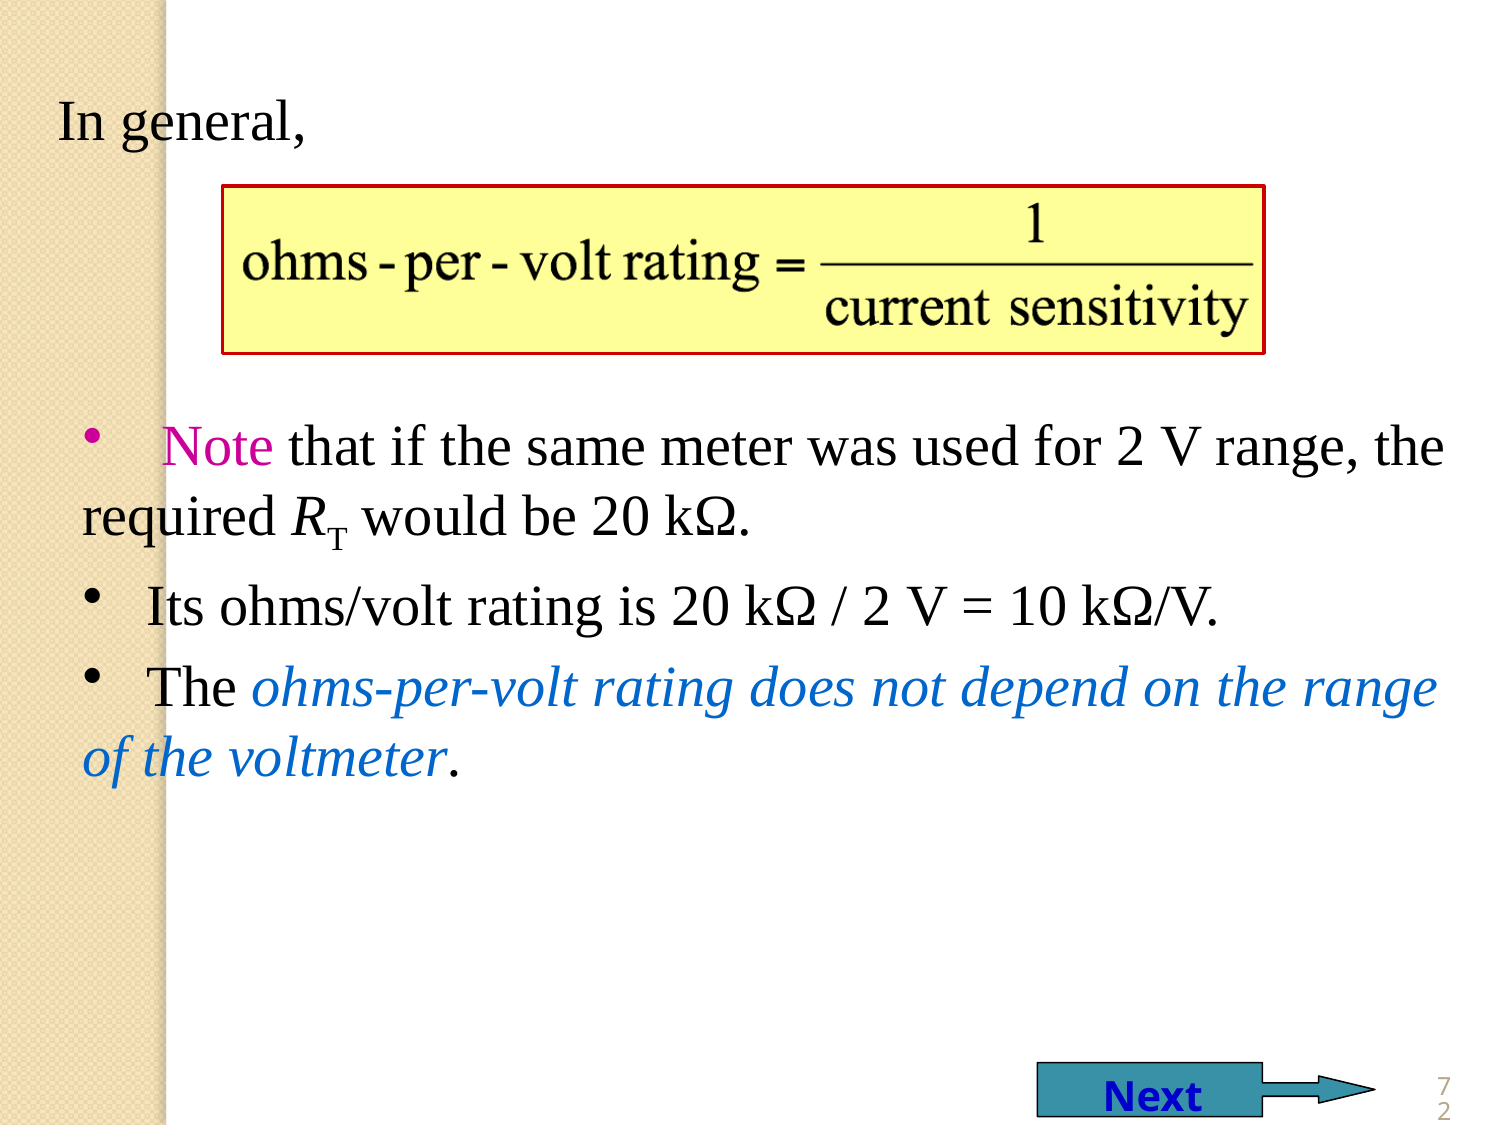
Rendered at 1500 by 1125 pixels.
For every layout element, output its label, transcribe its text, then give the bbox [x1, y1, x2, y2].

text_box Note that if the same meter was used for 2 V range, the required RT would be 20 kΩ. Its ohms/volt rating is 20 kΩ / 2 V = 10 kΩ/V. The ohms-per-volt rating does not depend on the range of the voltmeter. [75, 399, 1463, 796]
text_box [223, 187, 1263, 353]
text_box In general, [50, 75, 450, 160]
picture [0, 0, 166, 1125]
slide_number 72 [1428, 1067, 1473, 1113]
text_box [1037, 1062, 1376, 1125]
